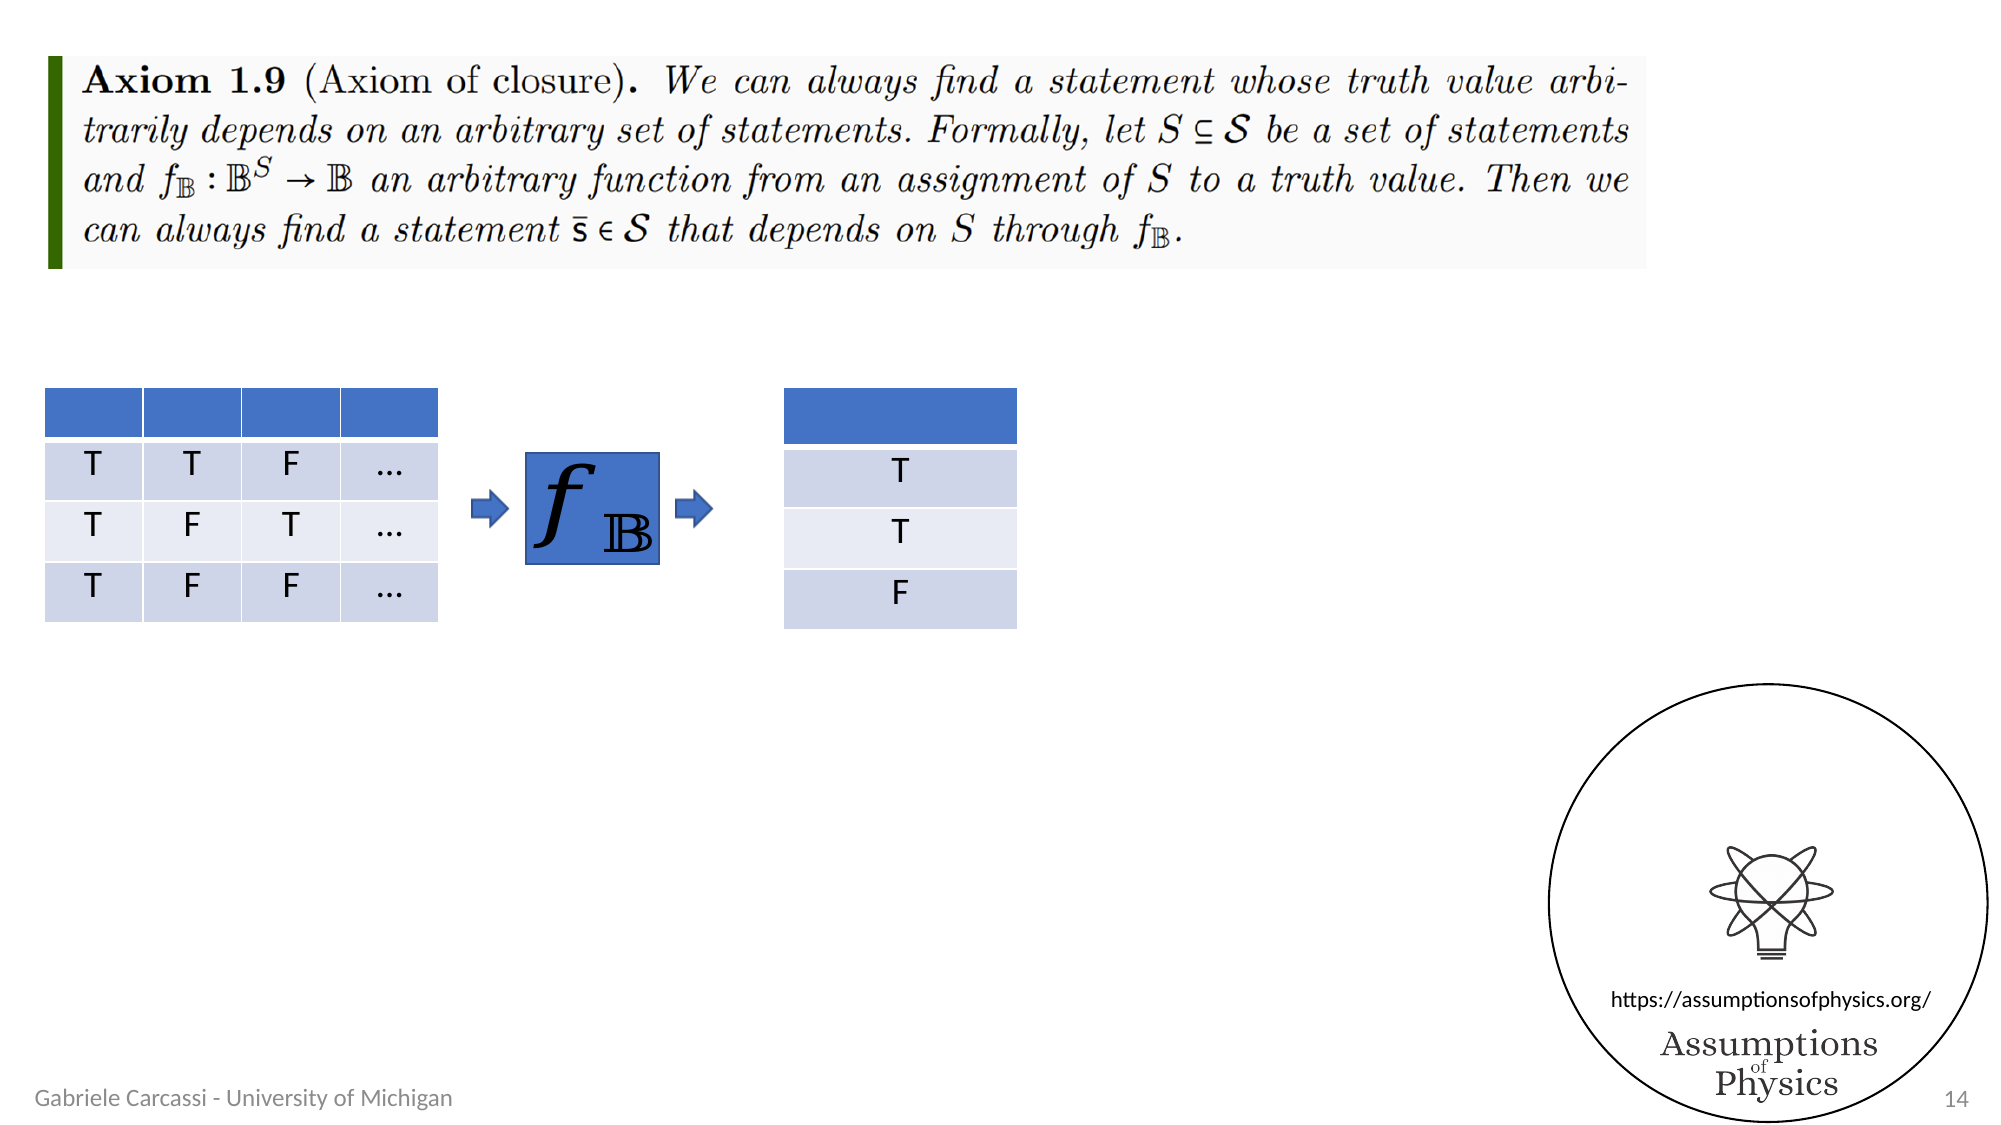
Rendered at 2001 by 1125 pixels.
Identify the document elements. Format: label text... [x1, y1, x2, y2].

picture [675, 488, 714, 529]
picture [43, 56, 1666, 269]
slide_number 14 [1893, 1078, 1985, 1116]
picture [1660, 1029, 1877, 1103]
picture [471, 488, 510, 529]
picture [1709, 846, 1834, 960]
footer Gabriele Carcassi - University of Michigan [19, 1077, 999, 1116]
